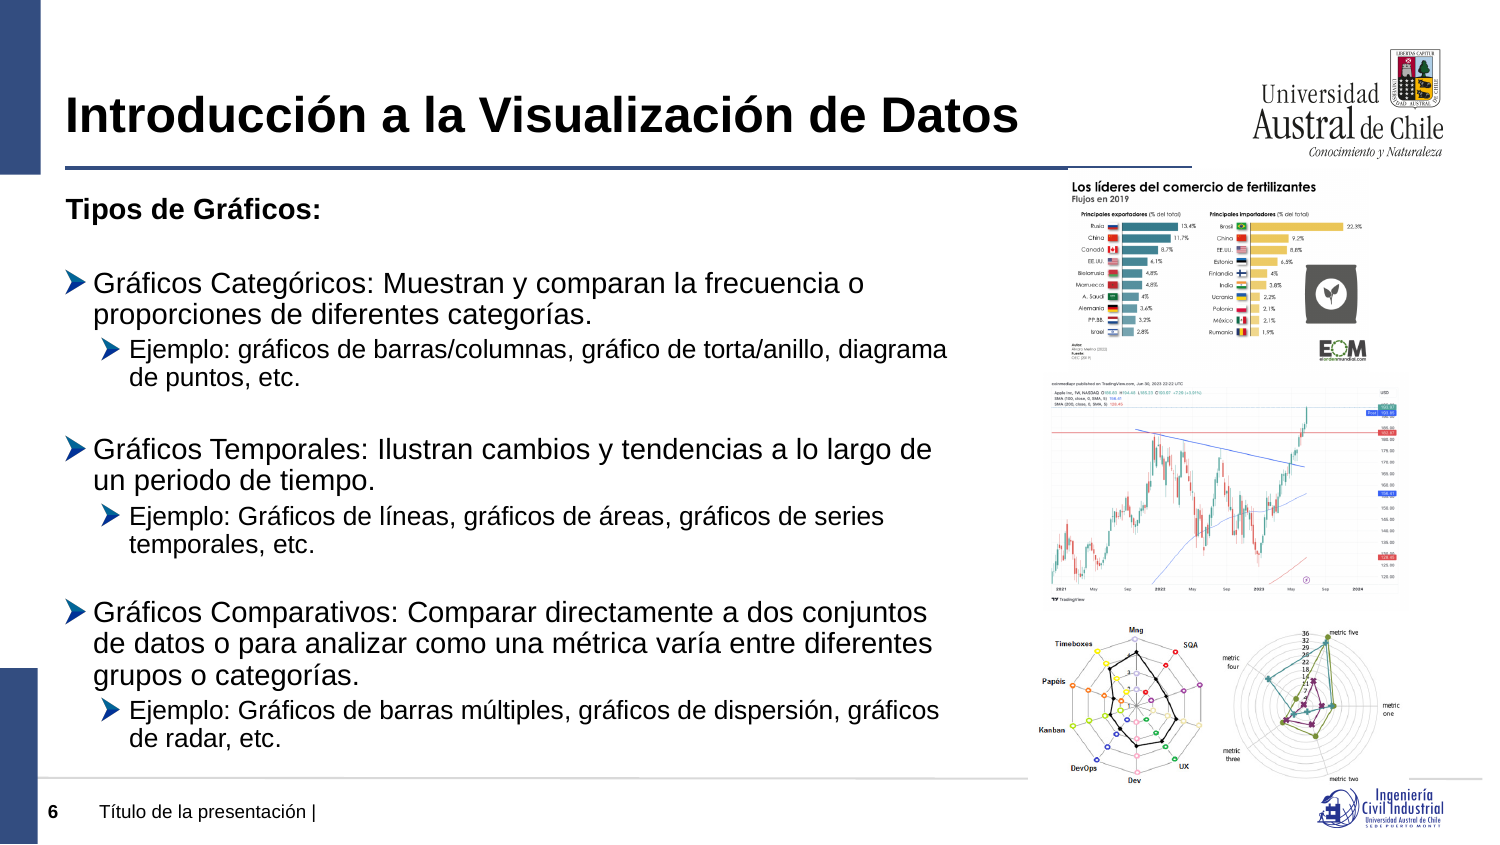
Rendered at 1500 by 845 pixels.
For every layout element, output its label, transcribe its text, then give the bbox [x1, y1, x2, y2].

picture [65, 598, 92, 625]
picture [65, 269, 92, 295]
picture [101, 503, 125, 527]
picture [1043, 31, 1460, 611]
title Introducción a la Visualización de Datos [64, 48, 1192, 144]
picture [65, 435, 92, 462]
picture [1028, 623, 1449, 832]
picture [101, 337, 125, 361]
list Tipos de Gráficos: Gráficos Categóricos: Muestran y comparan la frecuencia o proporciones de diferentes categorías. Ejemplo: gráficos de barras/columnas, gráfico de torta/anillo, diagrama de puntos, etc. Gráficos Temporales: Ilustran cambios y tendencias a lo largo de un periodo de tiempo. Ejemplo: Gráficos de líneas, gráficos de áreas, gráficos de series temporales, etc. Gráficos Comparativos: Comparar directamente a dos conjuntos de datos o para analizar como una métrica varía entre diferentes grupos o categorías. Ejemplo: Gráficos de barras múltiples, gráficos de dispersión, gráficos de radar, etc. [65, 194, 964, 761]
slide_number 6 [47, 778, 102, 844]
picture [101, 697, 125, 722]
